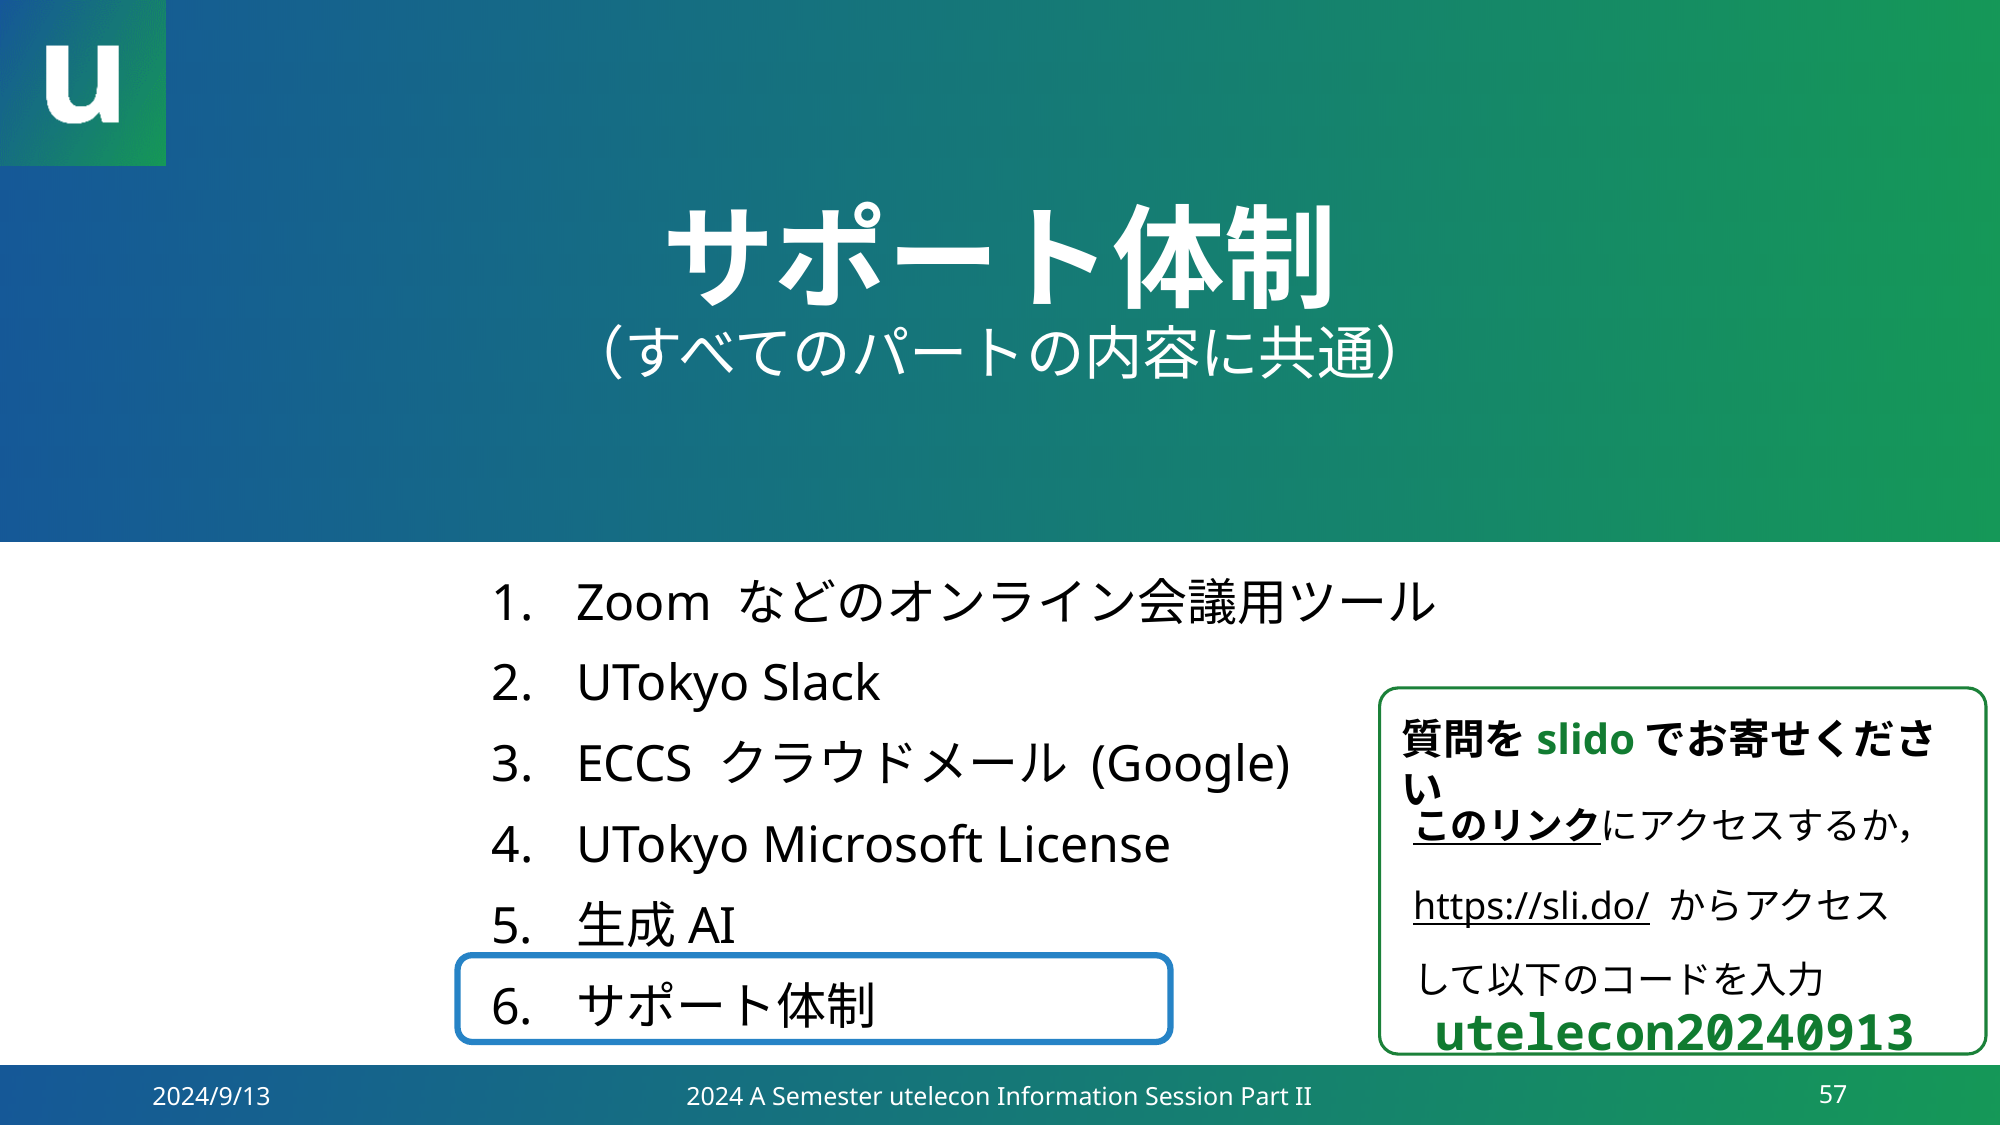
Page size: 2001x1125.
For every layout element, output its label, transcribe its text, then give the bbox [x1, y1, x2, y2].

picture [0, 0, 2000, 543]
picture [0, 1065, 2000, 1125]
text_box Zoom などのオンライン会議用ツール UTokyo Slack ECCS クラウドメール (Google) UTokyo Microsoft License 生成AI サポート体制 [476, 562, 1524, 1055]
slide_number 57 [1412, 1074, 1863, 1117]
text_box [1378, 686, 1988, 1056]
text_box [455, 953, 1173, 1044]
footer 2024 A Semester utelecon Information Session Part II [607, 1074, 1393, 1117]
text_box このリンクにアクセスするか， https://sli.do/ からアクセス して以下のコードを入力 utelecon20240913 [1398, 821, 1986, 1068]
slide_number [137, 1074, 588, 1117]
text_box 質問をslidoでお寄せください [1386, 705, 1986, 821]
